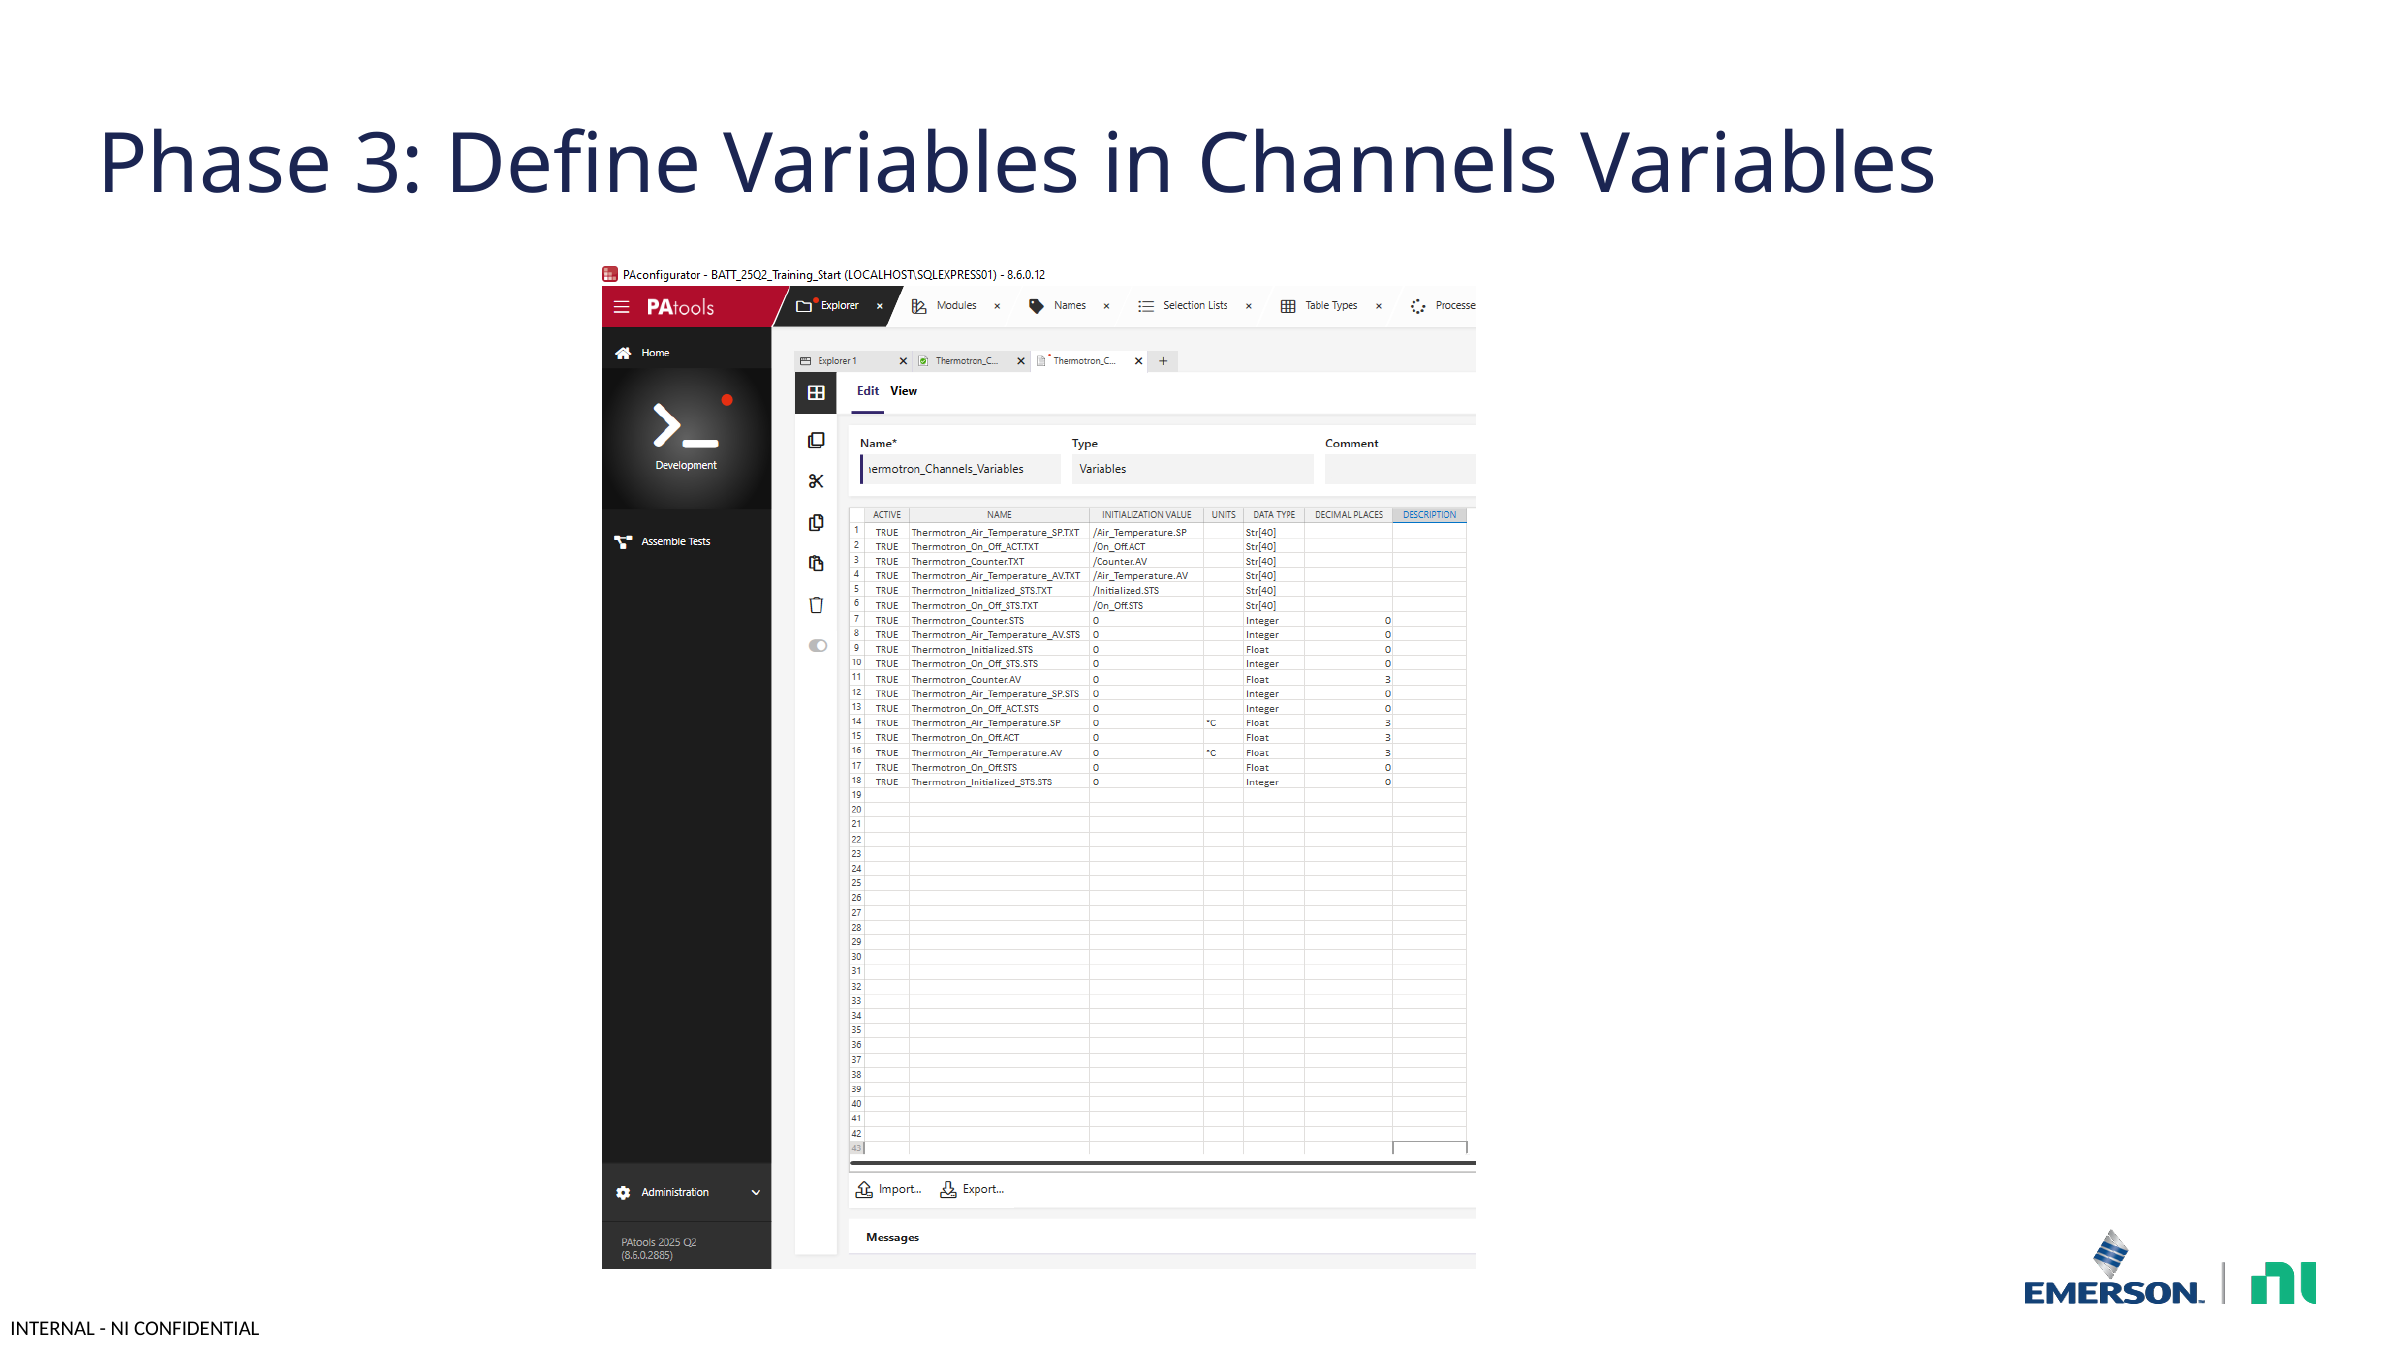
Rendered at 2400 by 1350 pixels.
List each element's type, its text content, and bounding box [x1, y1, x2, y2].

picture [602, 263, 1476, 1269]
title Phase 3: Define Variables in Channels Variables [82, 54, 2318, 221]
picture [2025, 1229, 2316, 1304]
